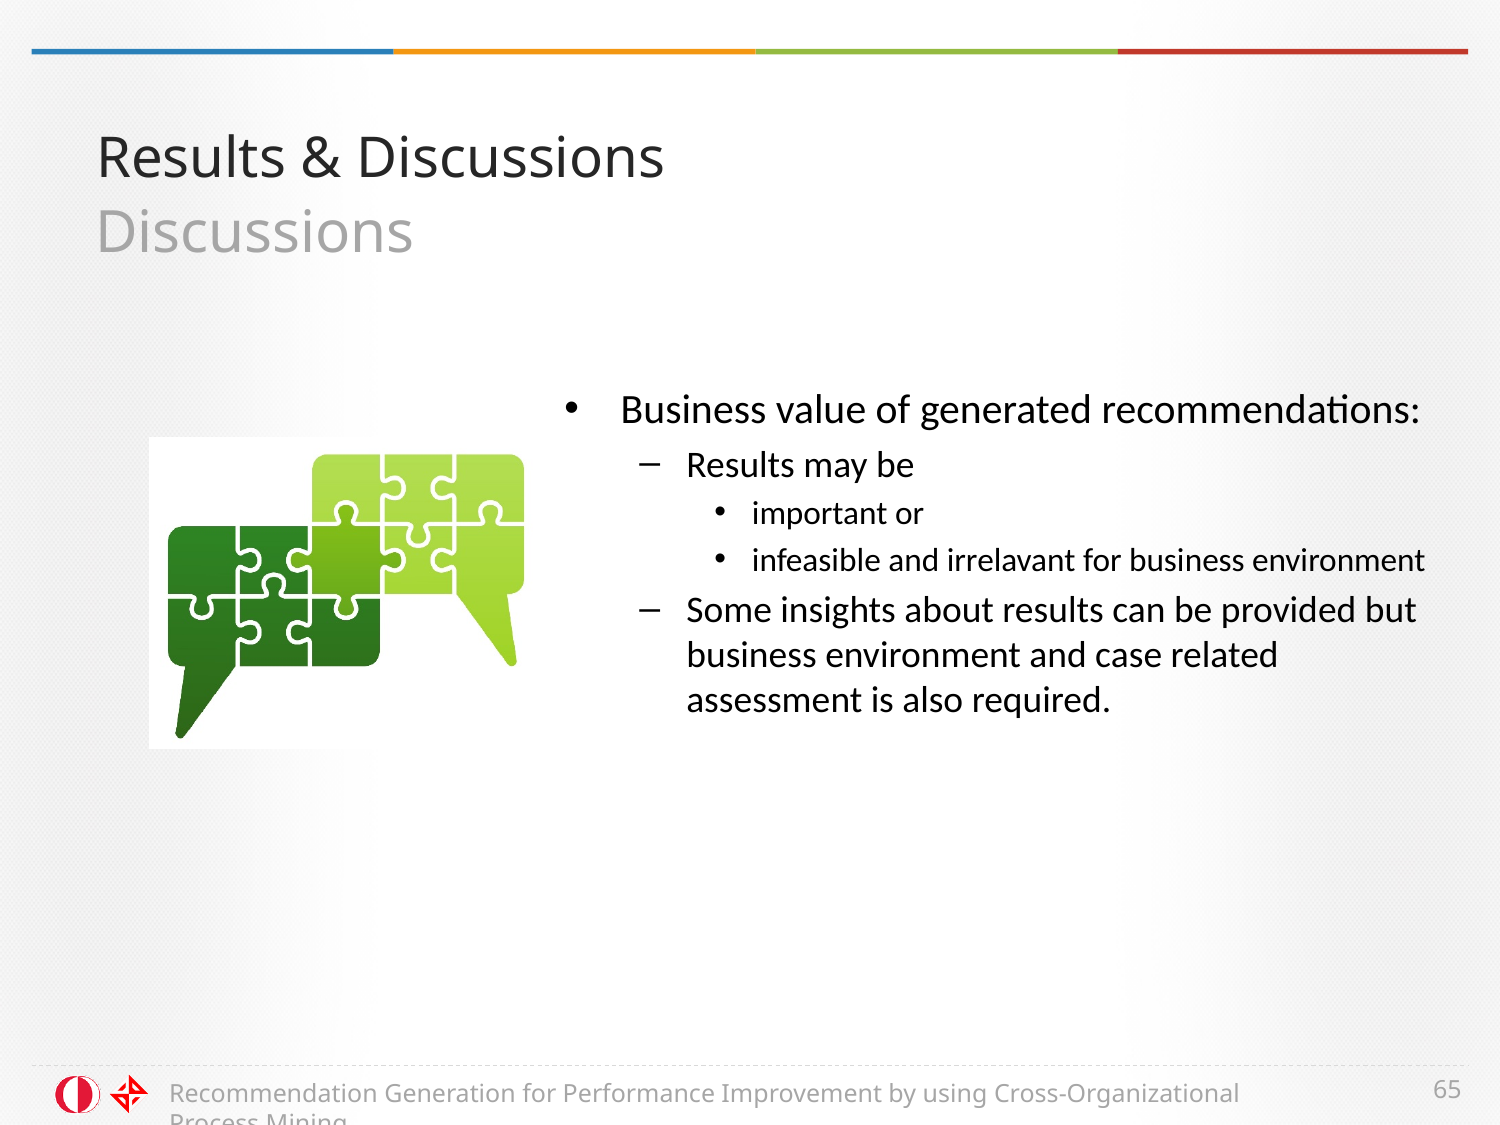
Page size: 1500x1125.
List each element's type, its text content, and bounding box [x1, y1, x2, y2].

picture [179, 1116, 267, 1125]
picture [0, 0, 1500, 1125]
picture [174, 1116, 181, 1123]
text_box Business value of generated recommendations: Results may be important or infeasible and irrelavant for business environment Some insights about results can be provided but business environment and case related assessment is also required. [553, 376, 1444, 963]
picture [272, 1116, 281, 1125]
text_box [31, 48, 1469, 55]
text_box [31, 1065, 1477, 1116]
text_box Discussions [80, 187, 1500, 272]
text_box Results & Discussions [81, 114, 1500, 187]
